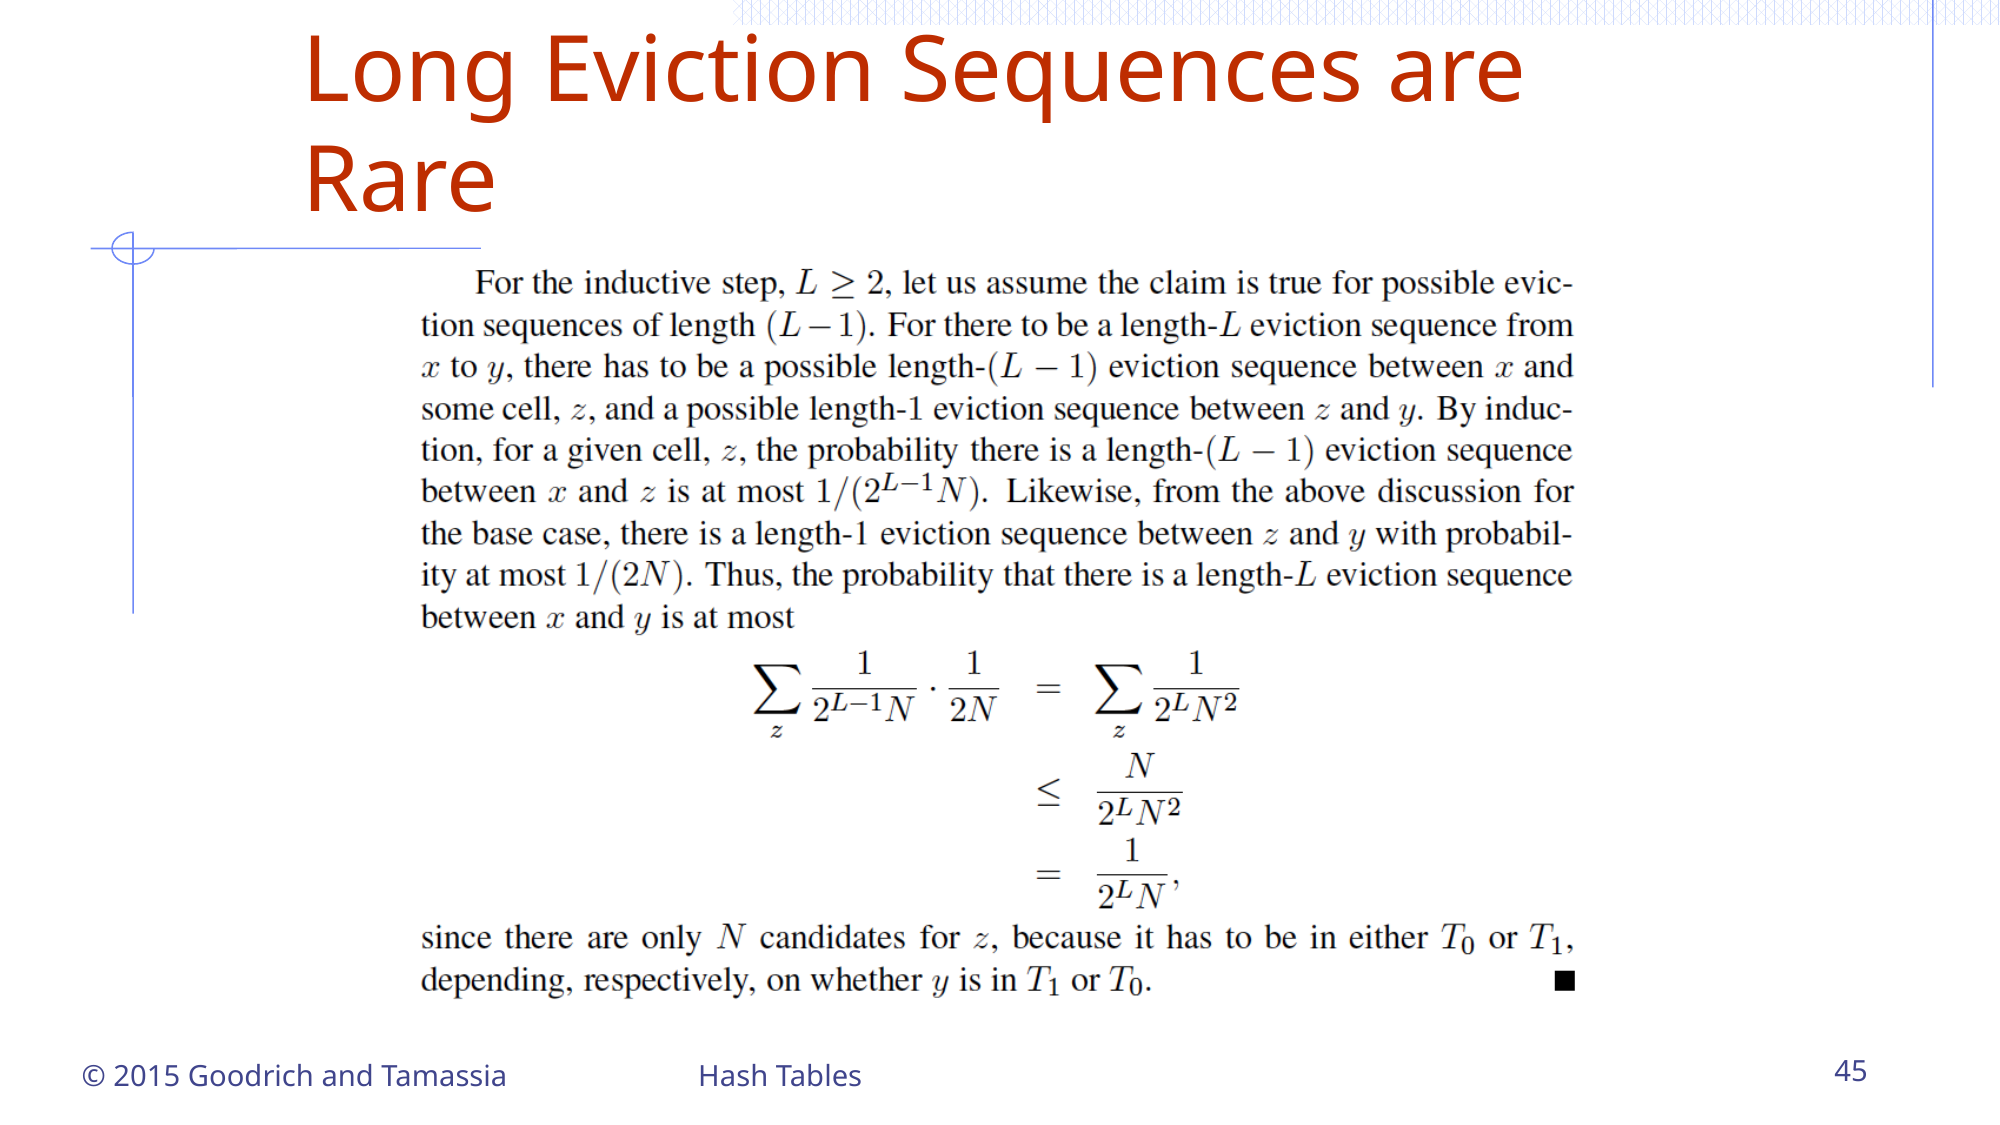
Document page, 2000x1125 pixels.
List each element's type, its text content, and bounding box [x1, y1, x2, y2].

slide_number 45 [1432, 1024, 1884, 1101]
picture [399, 249, 1602, 1026]
slide_number © 2015 Goodrich and Tamassia [66, 1024, 682, 1101]
title Long Eviction Sequences are Rare [287, 50, 1700, 238]
footer Hash Tables [682, 1034, 1317, 1101]
